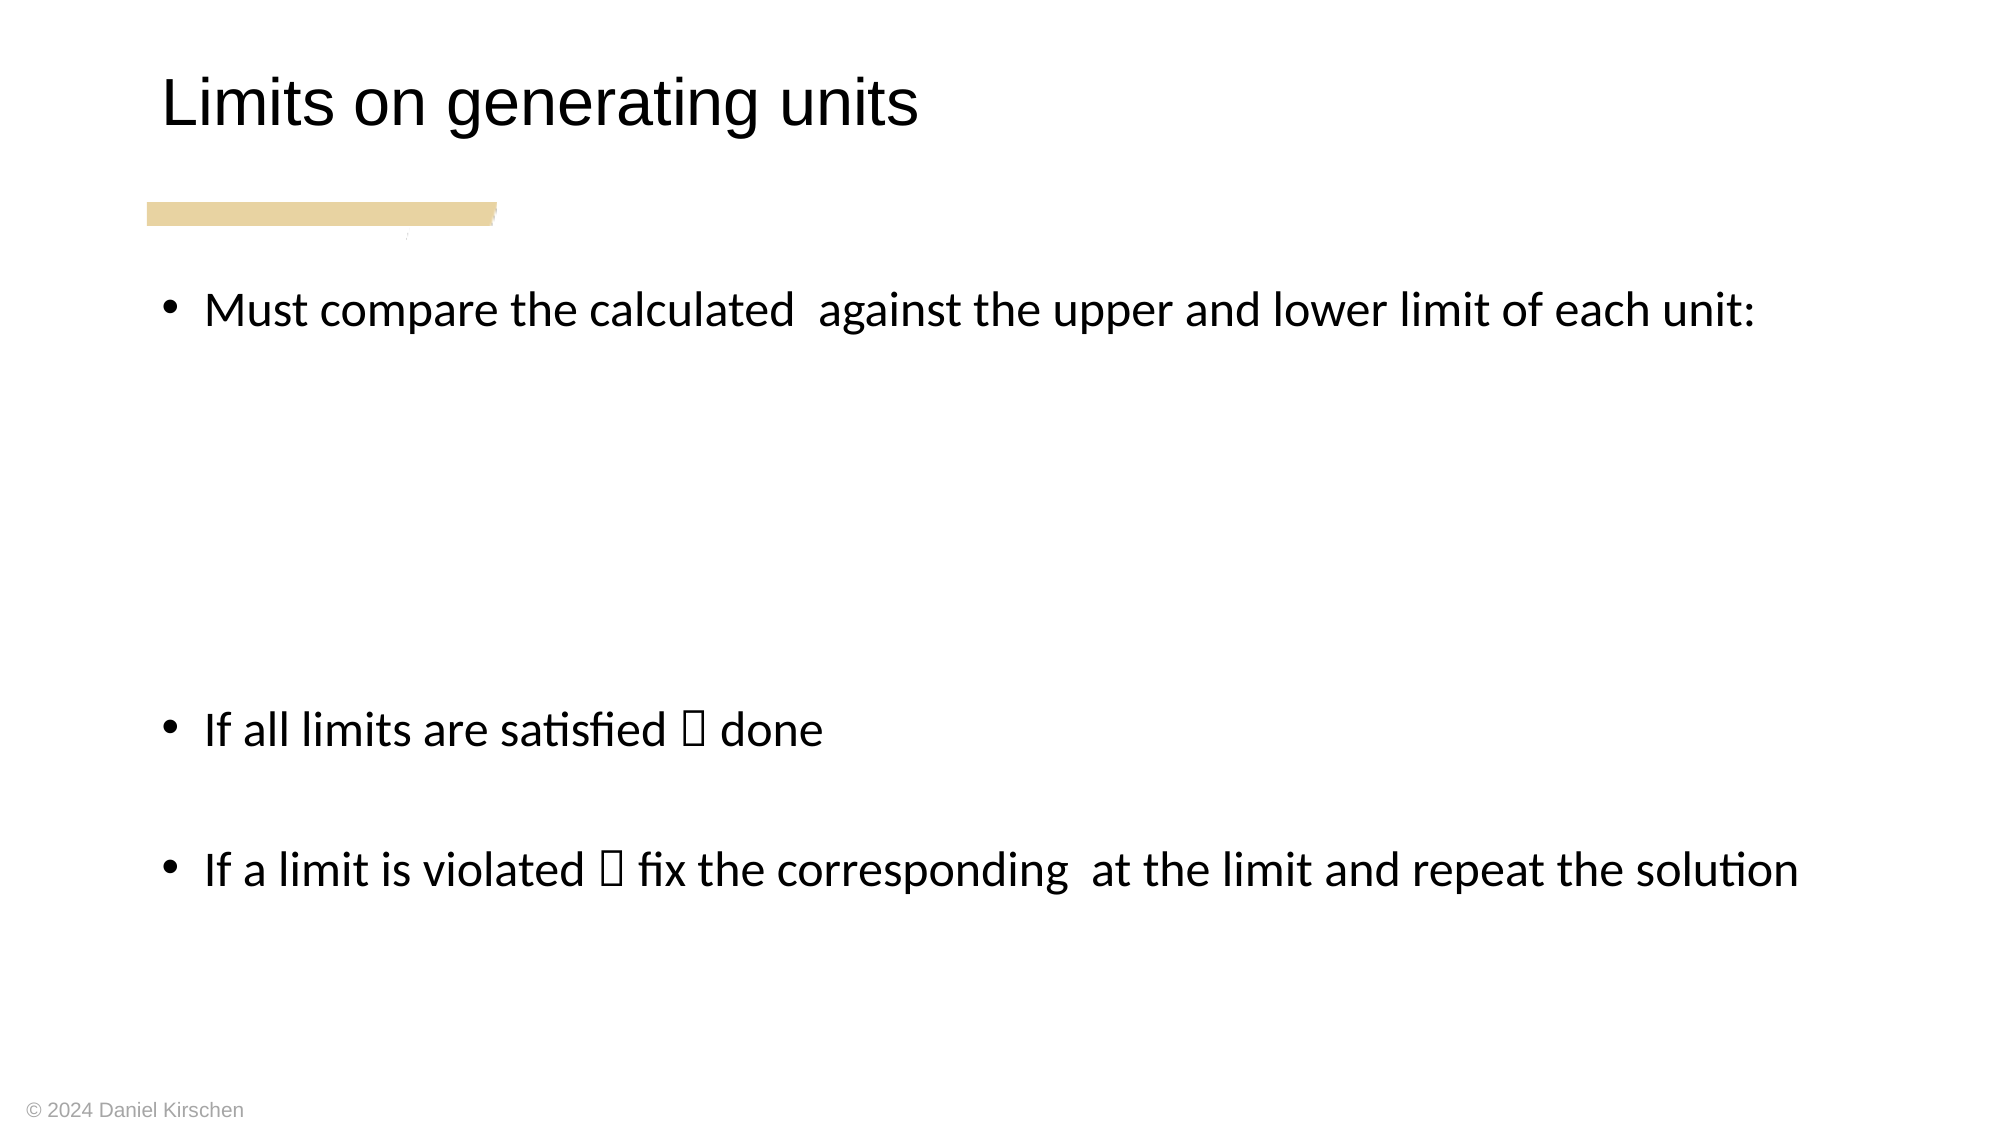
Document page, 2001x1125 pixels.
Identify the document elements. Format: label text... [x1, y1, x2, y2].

list Limits on generating units [146, 60, 1904, 169]
